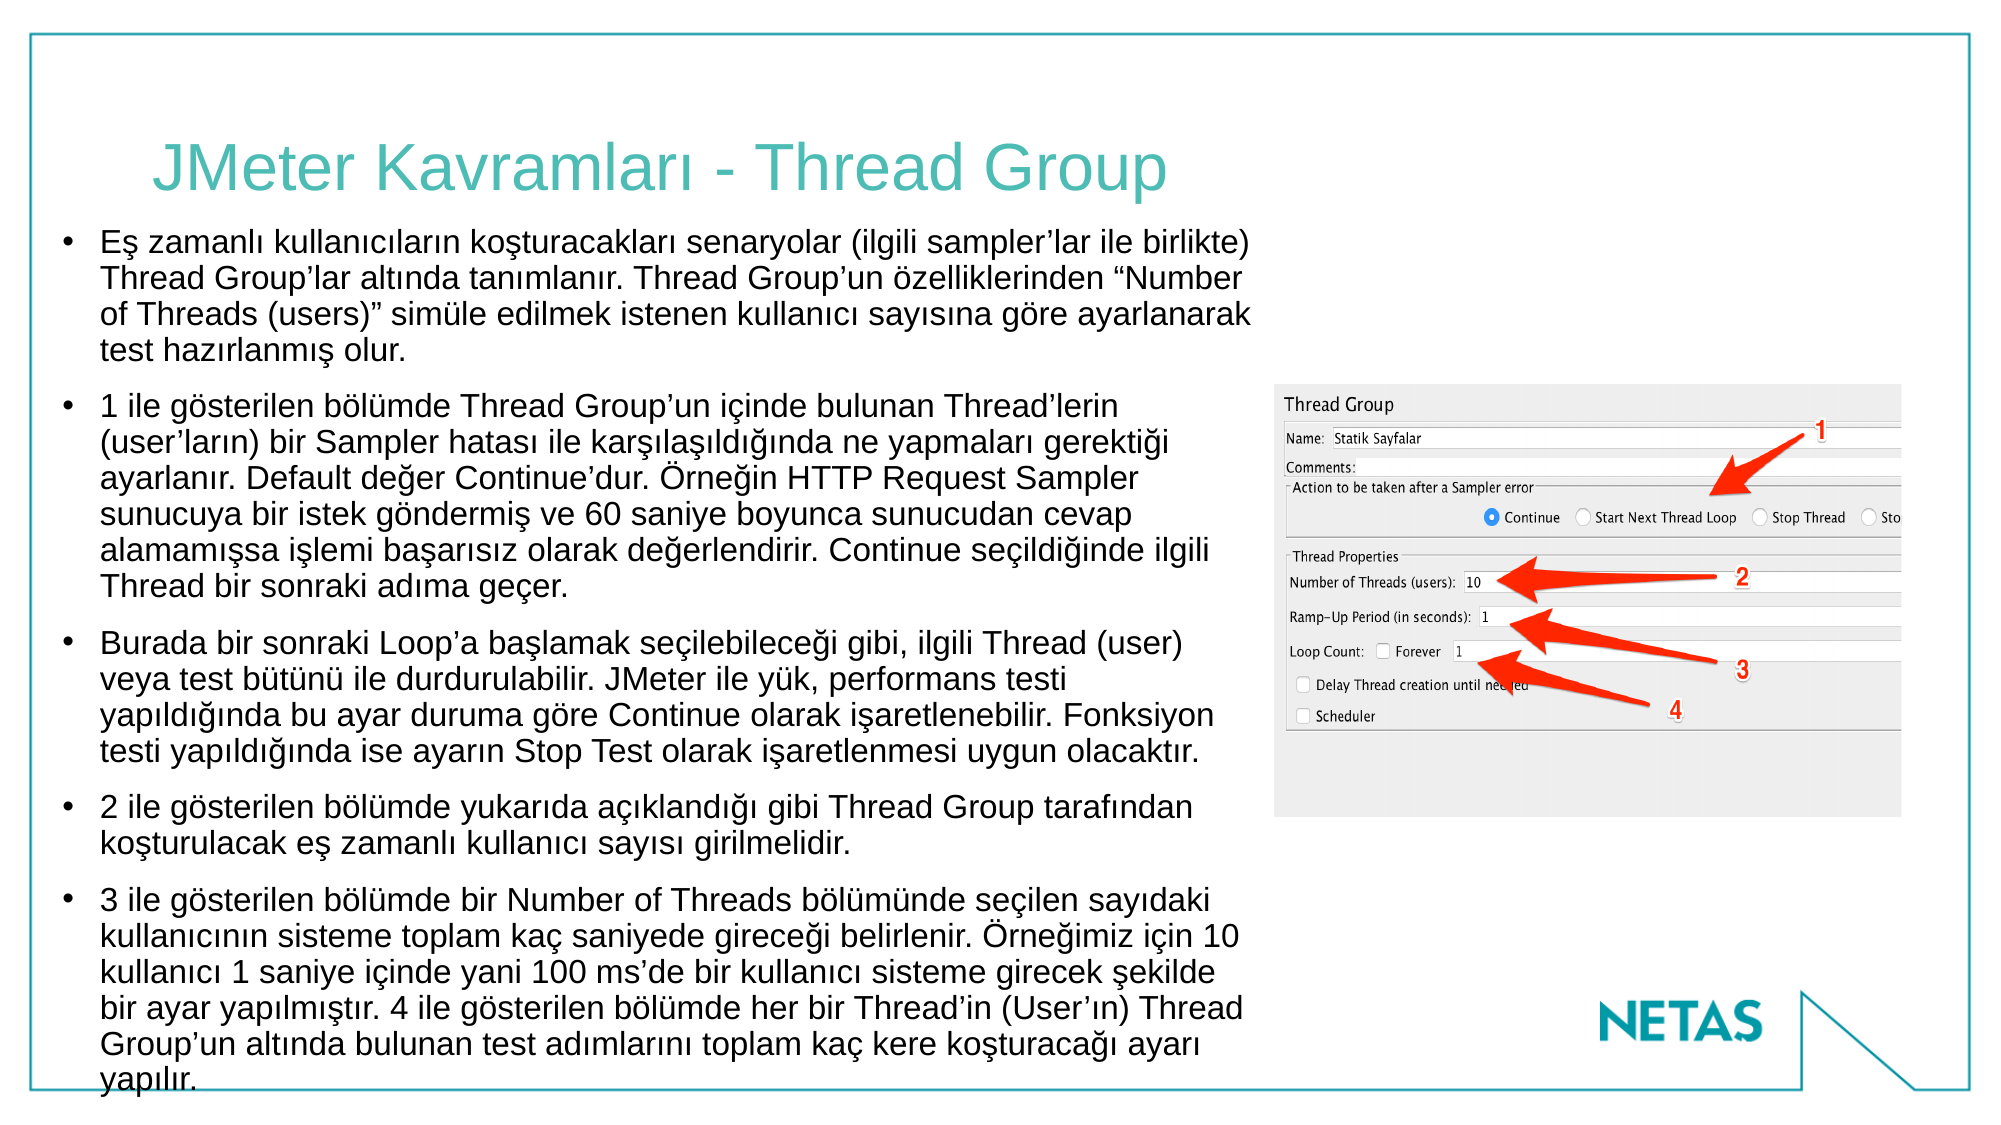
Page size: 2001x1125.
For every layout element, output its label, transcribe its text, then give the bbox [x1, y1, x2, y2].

title JMeter Kavramları - Thread Group [137, 59, 1863, 278]
list Eş zamanlı kullanıcıların koşturacakları senaryolar (ilgili sampler’lar ile birlikte) Thread Group’lar altında tanımlanır. Thread Group’un özelliklerinden “Number of Threads (users)” simüle edilmek istenen kullanıcı sayısına göre ayarlanarak test hazırlanmış olur. 1 ile gösterilen bölümde Thread Group’un içinde bulunan Thread’lerin (user’ların) bir Sampler hatası ile karşılaşıldığında ne yapmaları gerektiği ayarlanır. Default değer Continue’dur. Örneğin HTTP Request Sampler sunucuya bir istek göndermiş ve 60 saniye boyunca sunucudan cevap alamamışsa işlemi başarısız olarak değerlendirir. Continue seçildiğinde ilgili Thread bir sonraki adıma geçer. Burada bir sonraki Loop’a başlamak seçilebileceği gibi, ilgili Thread (user) veya test bütünü ile durdurulabilir. JMeter ile yük, performans testi yapıldığında bu ayar duruma göre Continue olarak işaretlenebilir. Fonksiyon testi yapıldığında ise ayarın Stop Test olarak işaretlenmesi uygun olacaktır. 2 ile gösterilen bölümde yukarıda açıklandığı gibi Thread Group tarafından koşturulacak eş zamanlı kullanıcı sayısı girilmelidir. 3 ile gösterilen bölümde bir Number of Threads bölümünde seçilen sayıdaki kullanıcının sisteme toplam kaç saniyede gireceği belirlenir. Örneğimiz için 10 kullanıcı 1 saniye içinde yani 100 ms’de bir kullanıcı sisteme girecek şekilde bir ayar yapılmıştır. 4 ile gösterilen bölümde her bir Thread’in (User’ın) Thread Group’un altında bulunan test adımlarını toplam kaç kere koşturacağı ayarı yapılır. [47, 217, 1274, 932]
picture [0, 0, 2000, 1125]
